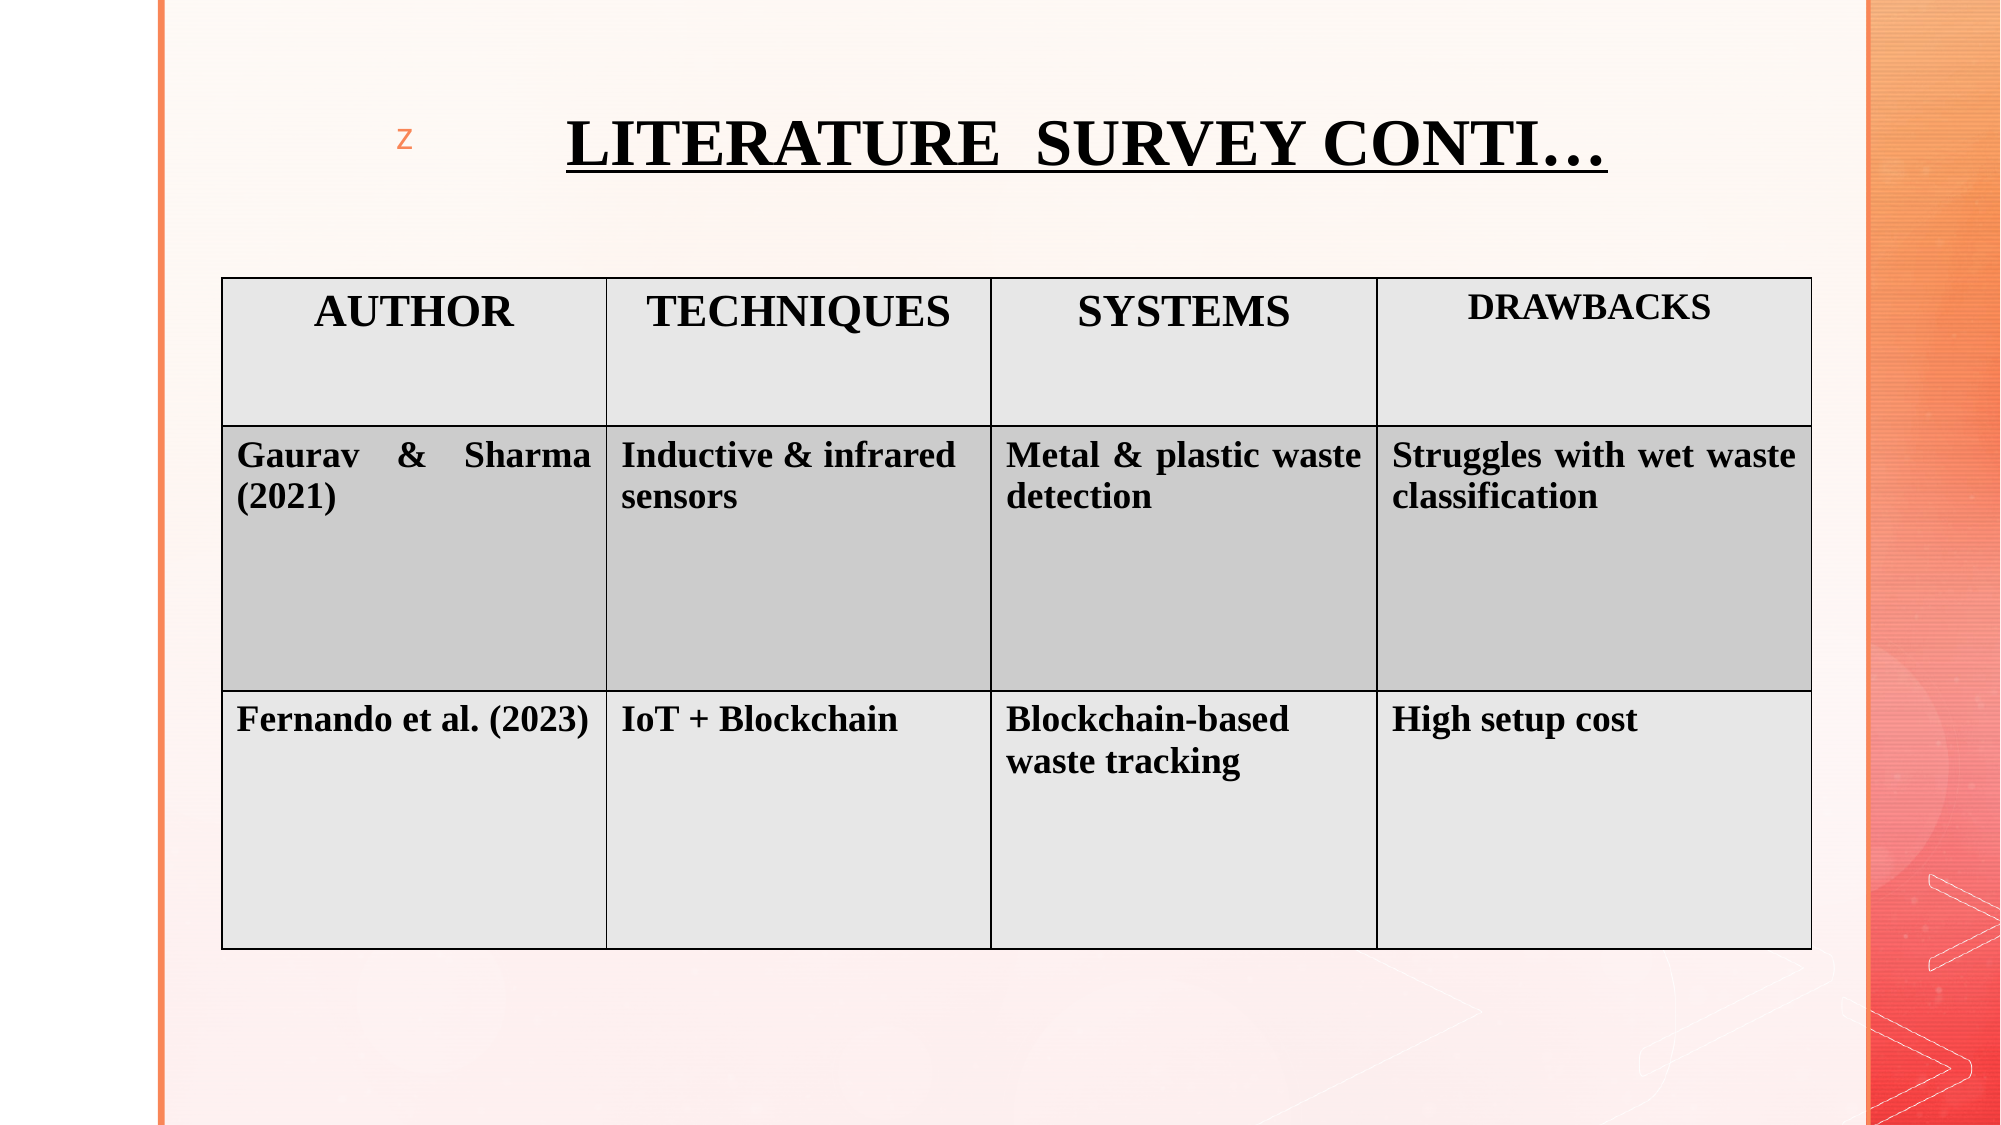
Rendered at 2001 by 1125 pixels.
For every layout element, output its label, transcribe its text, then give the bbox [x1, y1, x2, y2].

title LITERATURE SURVEY CONTI… [440, 100, 1734, 277]
table_header AUTHOR [223, 279, 606, 425]
table_cell Blockchain-based waste tracking [992, 692, 1376, 948]
table_cell IoT + Blockchain [607, 692, 990, 948]
table_cell Metal & plastic waste detection [992, 427, 1376, 690]
table_cell Fernando et al. (2023) [223, 692, 606, 948]
table_header TECHNIQUES [607, 279, 990, 425]
table_cell Struggles with wet waste classification [1378, 427, 1811, 690]
picture [1871, 0, 2001, 1125]
table_header DRAWBACKS [1378, 279, 1811, 425]
table_cell High setup cost [1378, 692, 1811, 948]
table_cell Gaurav & Sharma (2021) [223, 427, 606, 690]
table_header SYSTEMS [992, 279, 1376, 425]
table_cell Inductive & infrared sensors [607, 427, 990, 690]
